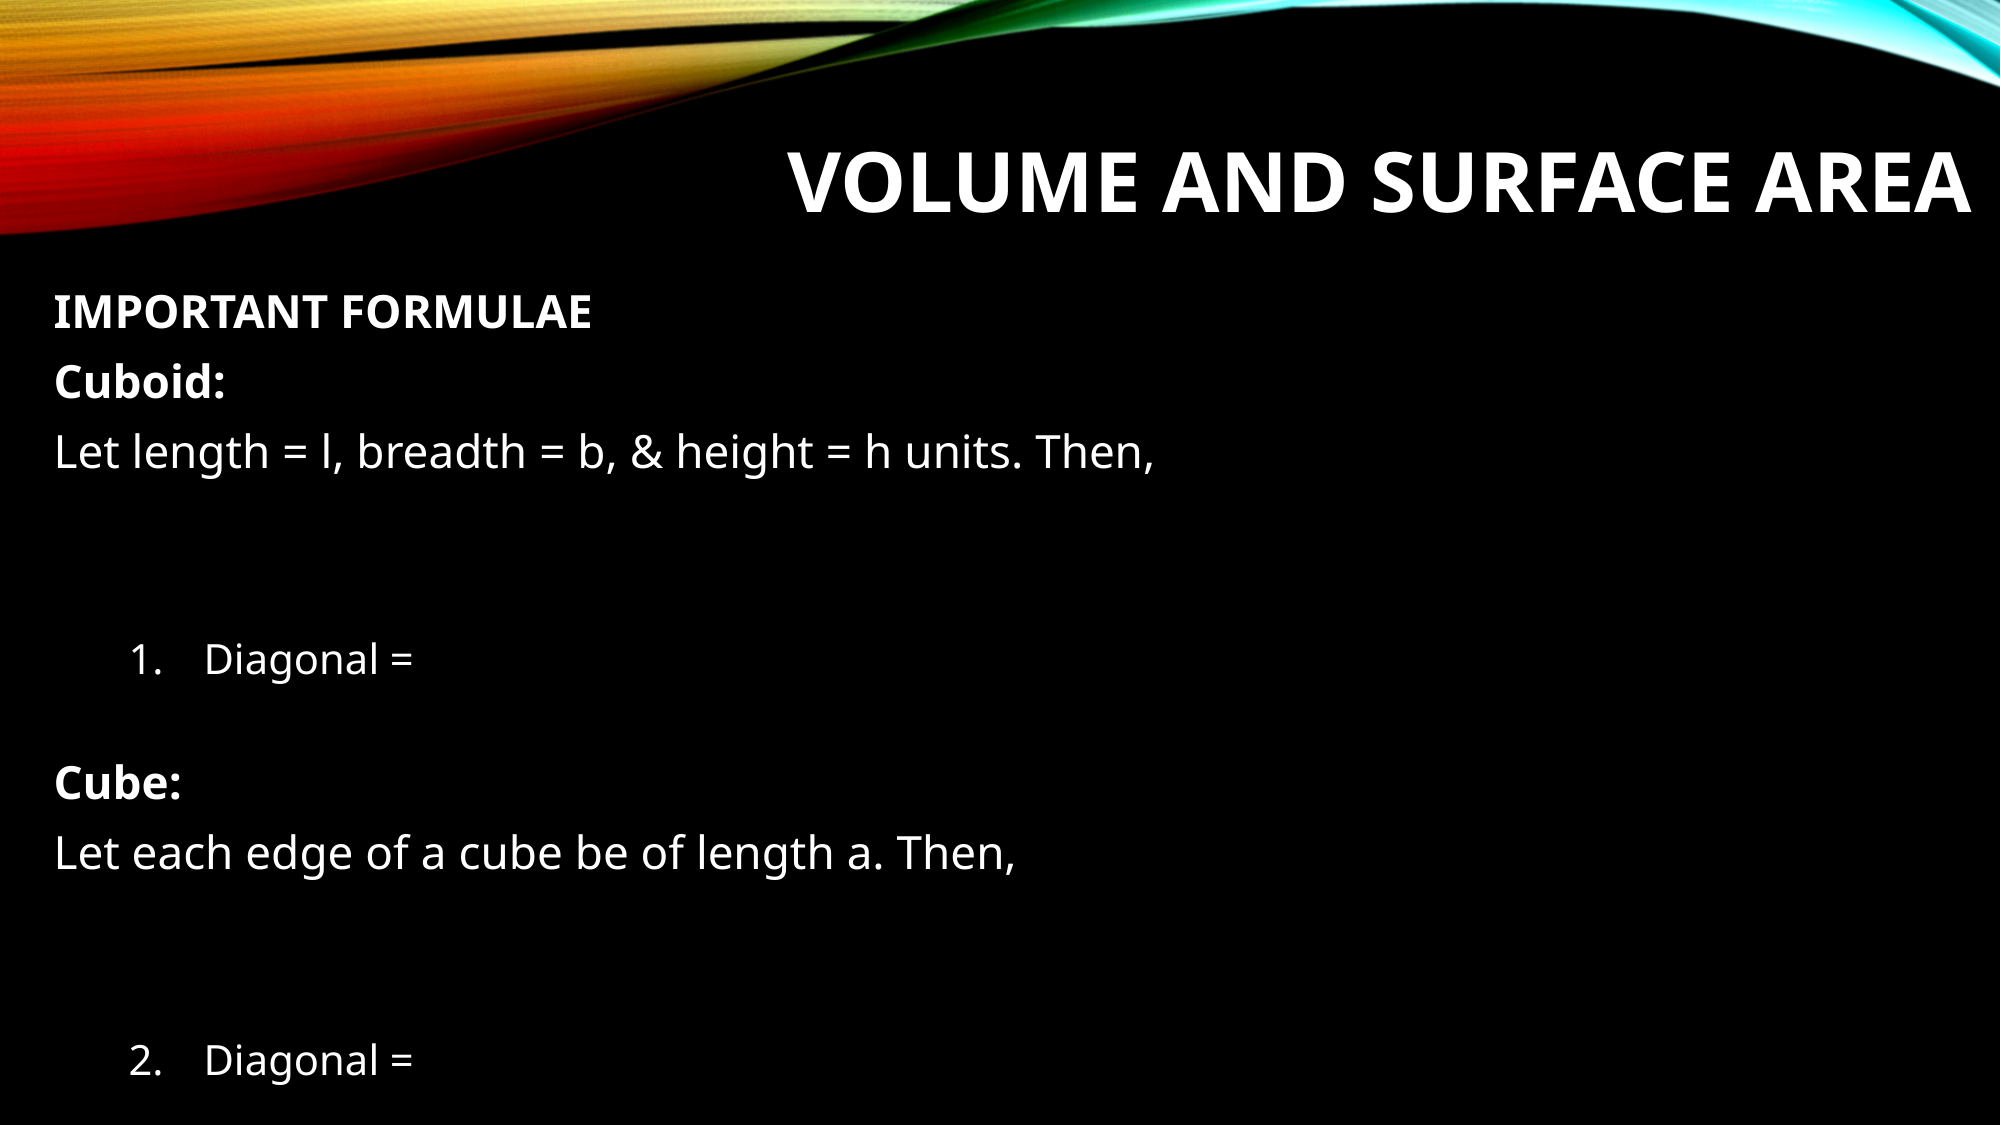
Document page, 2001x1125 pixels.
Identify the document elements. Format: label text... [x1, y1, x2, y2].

title Volume and Surface Area [575, 79, 1988, 292]
picture [0, 0, 2000, 237]
